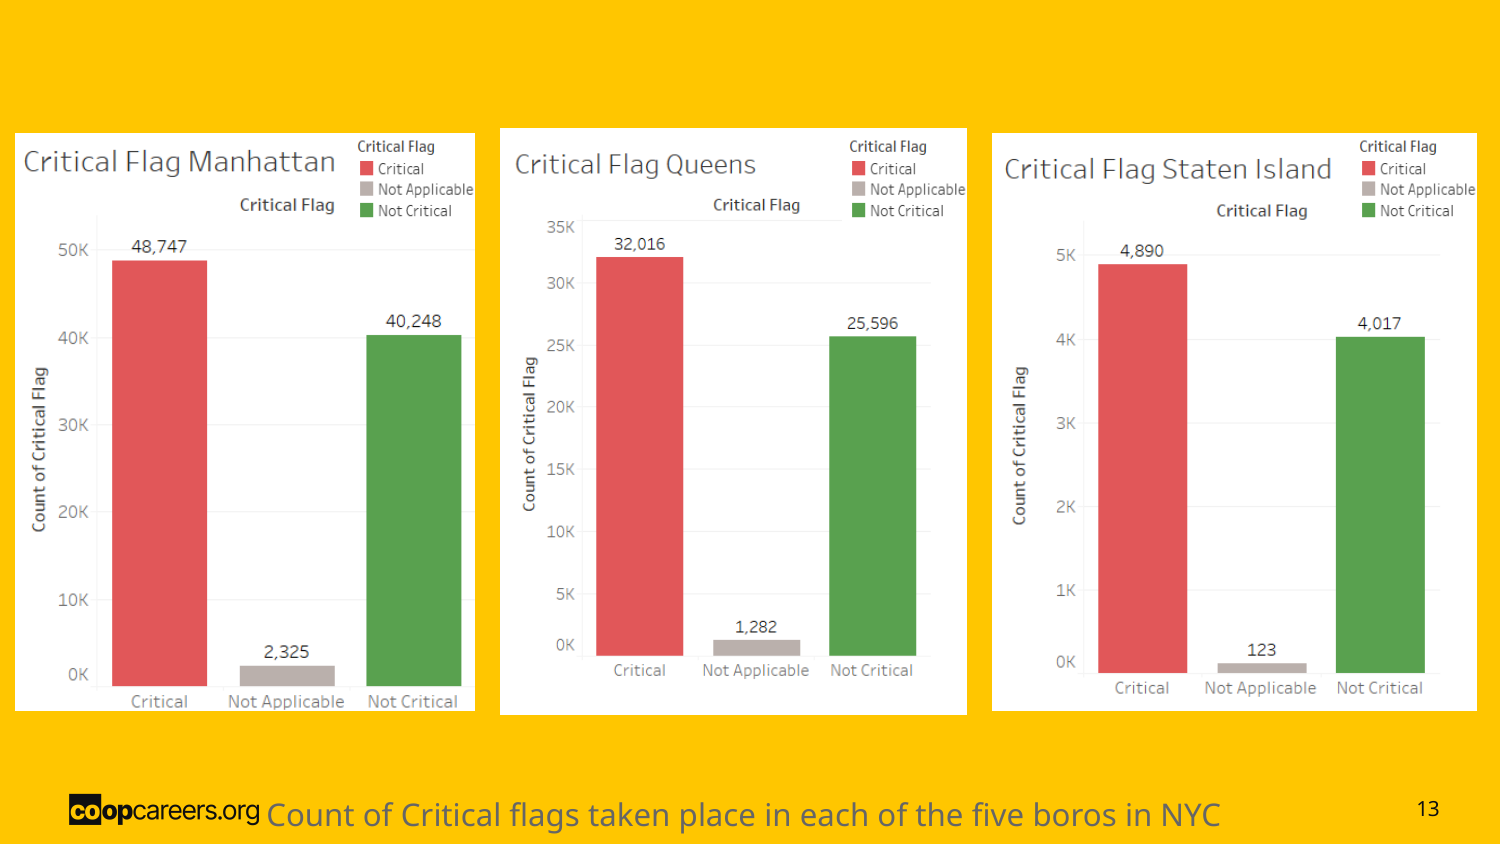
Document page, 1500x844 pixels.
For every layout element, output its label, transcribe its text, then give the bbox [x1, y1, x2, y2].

picture [51, 767, 277, 844]
slide_number ‹#› [1364, 777, 1455, 842]
picture [500, 128, 967, 716]
picture [15, 132, 476, 711]
subtitle Count of Critical flags taken place in each of the five boros in NYC [266, 794, 1353, 825]
picture [992, 132, 1478, 711]
